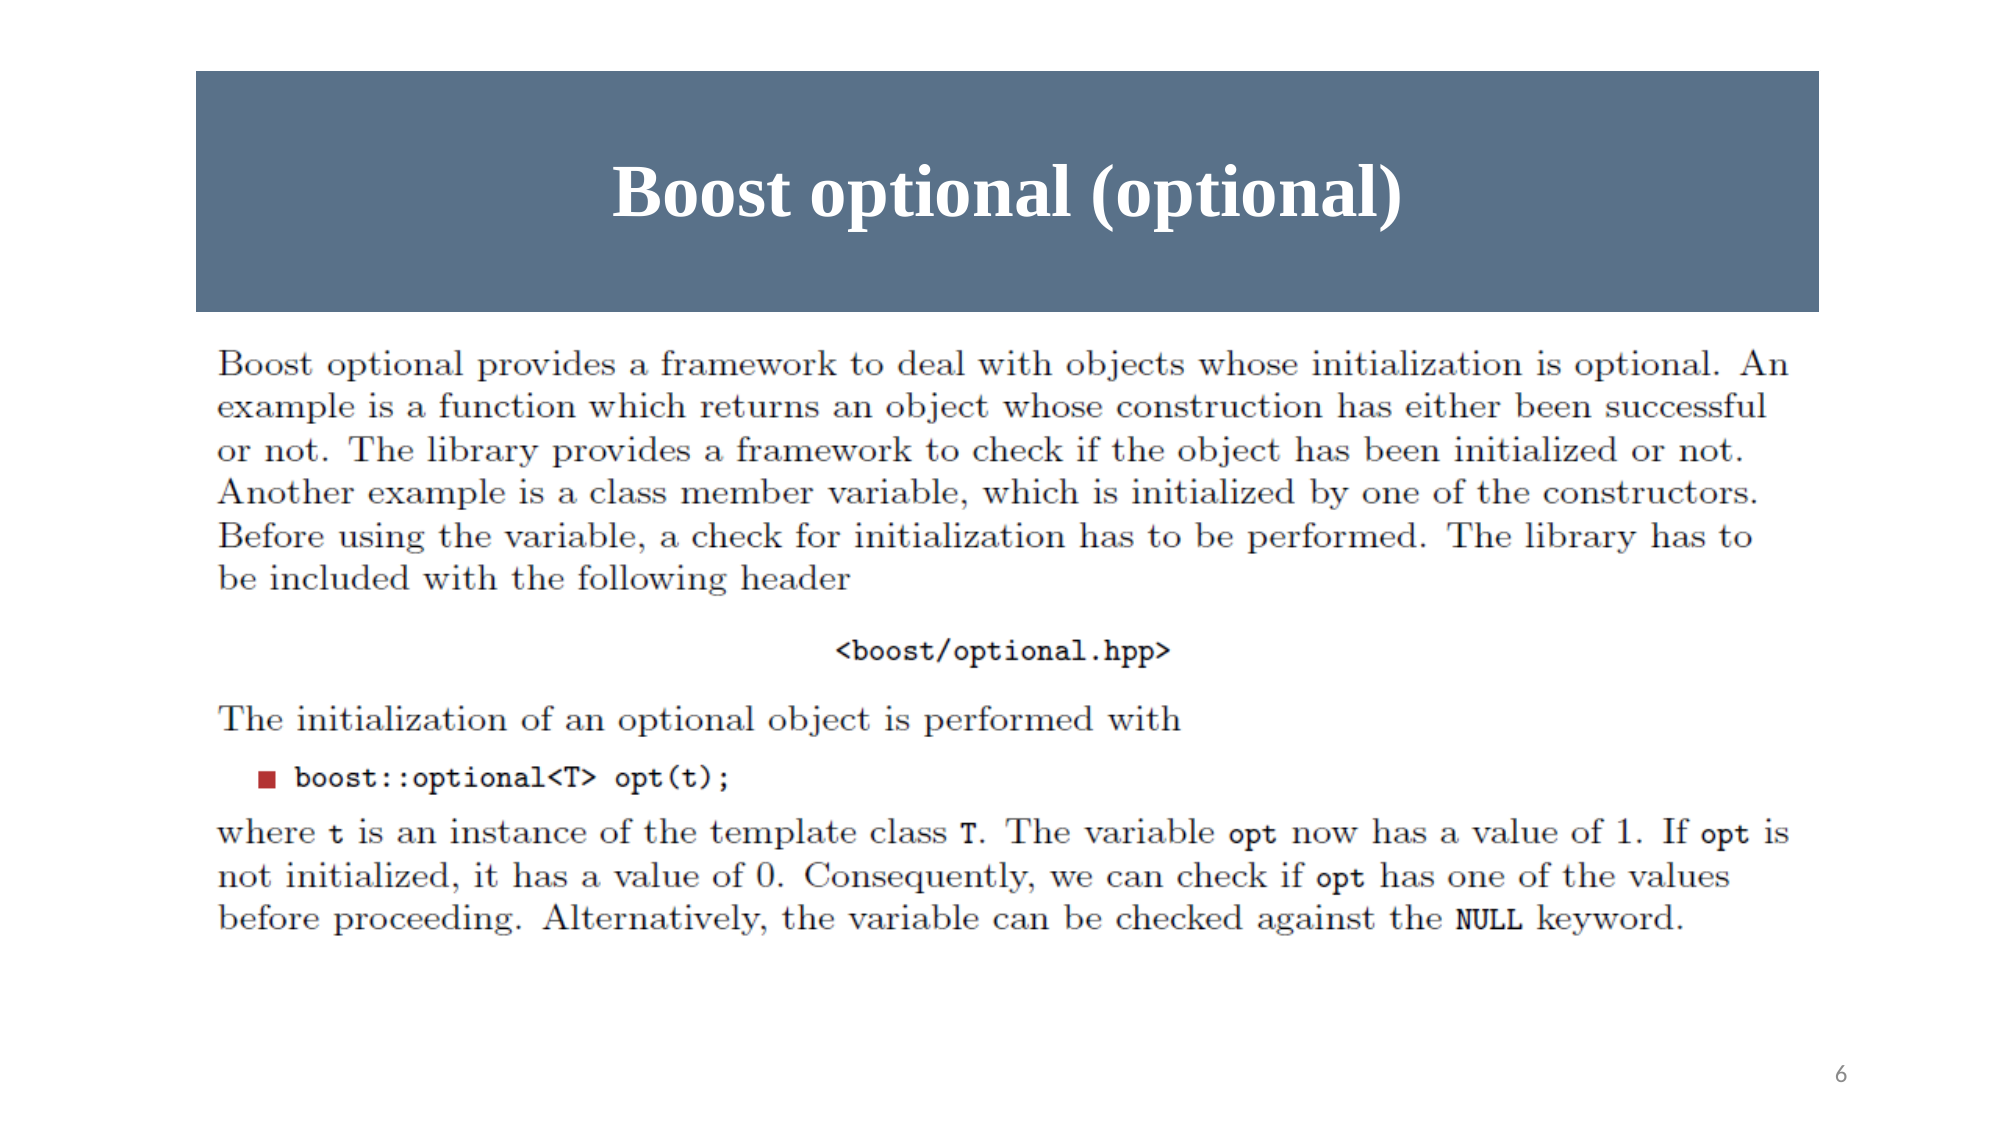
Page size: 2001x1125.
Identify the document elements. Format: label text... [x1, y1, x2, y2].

picture [207, 330, 1803, 964]
title Boost optional (optional) [195, 70, 1821, 313]
slide_number 6 [1412, 1042, 1863, 1103]
